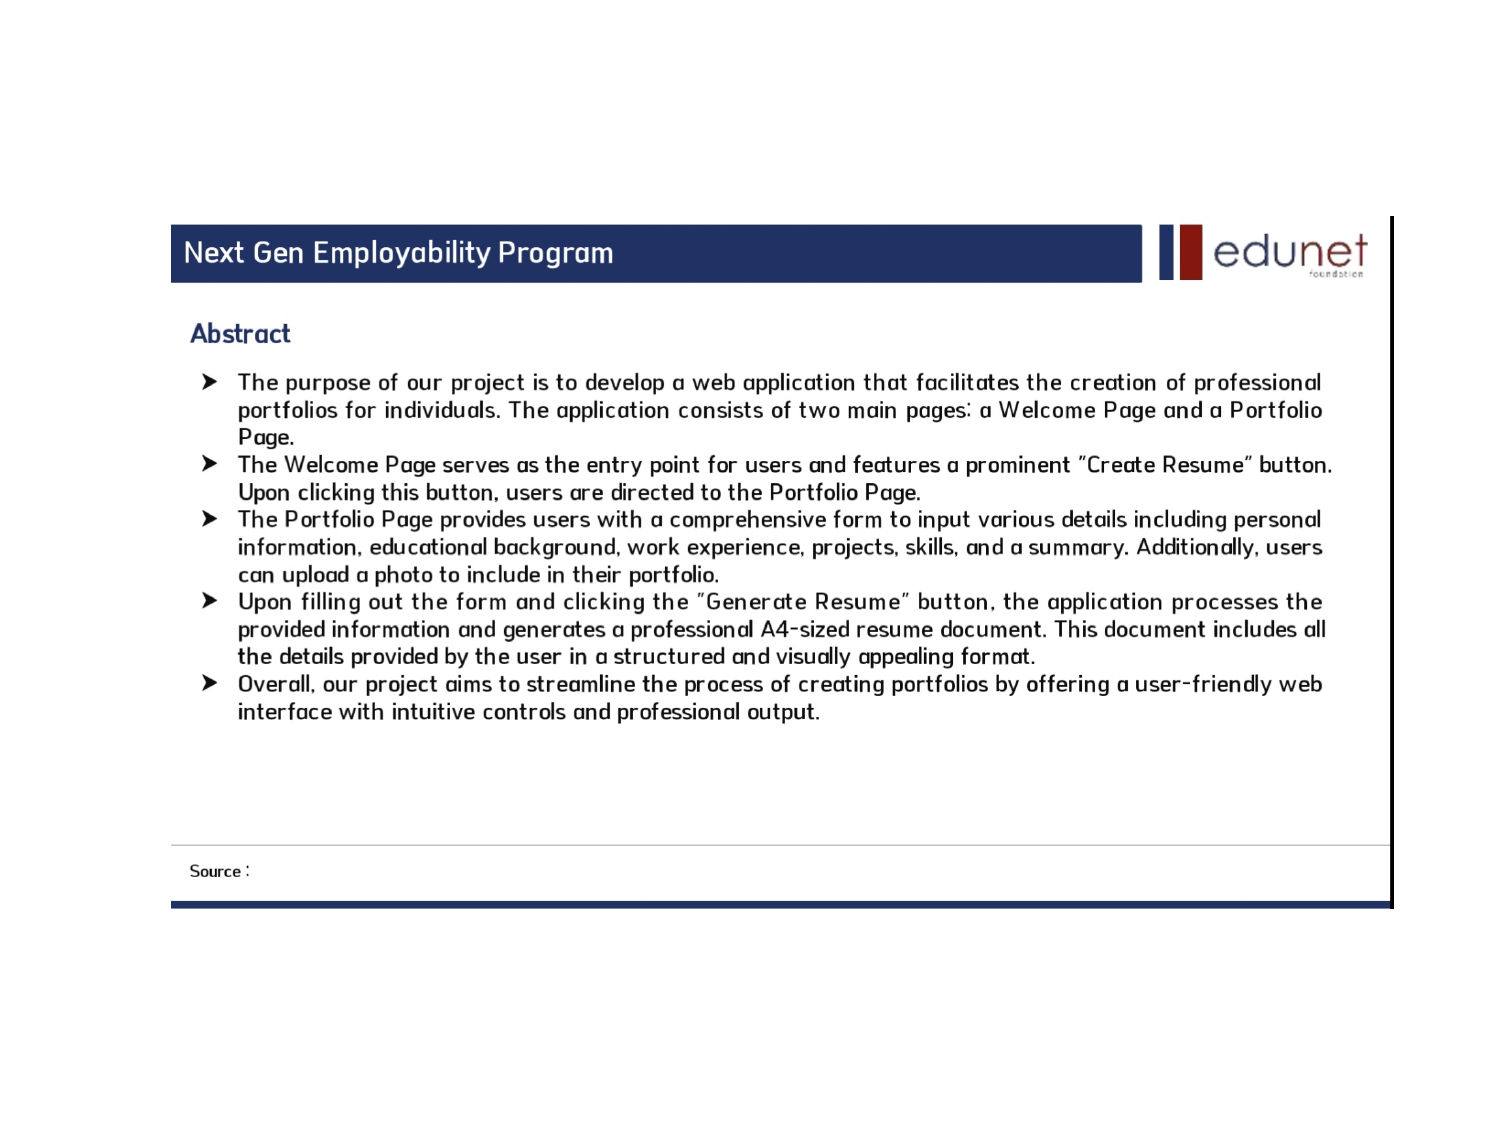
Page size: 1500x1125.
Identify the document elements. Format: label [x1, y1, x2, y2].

picture [170, 216, 1395, 909]
